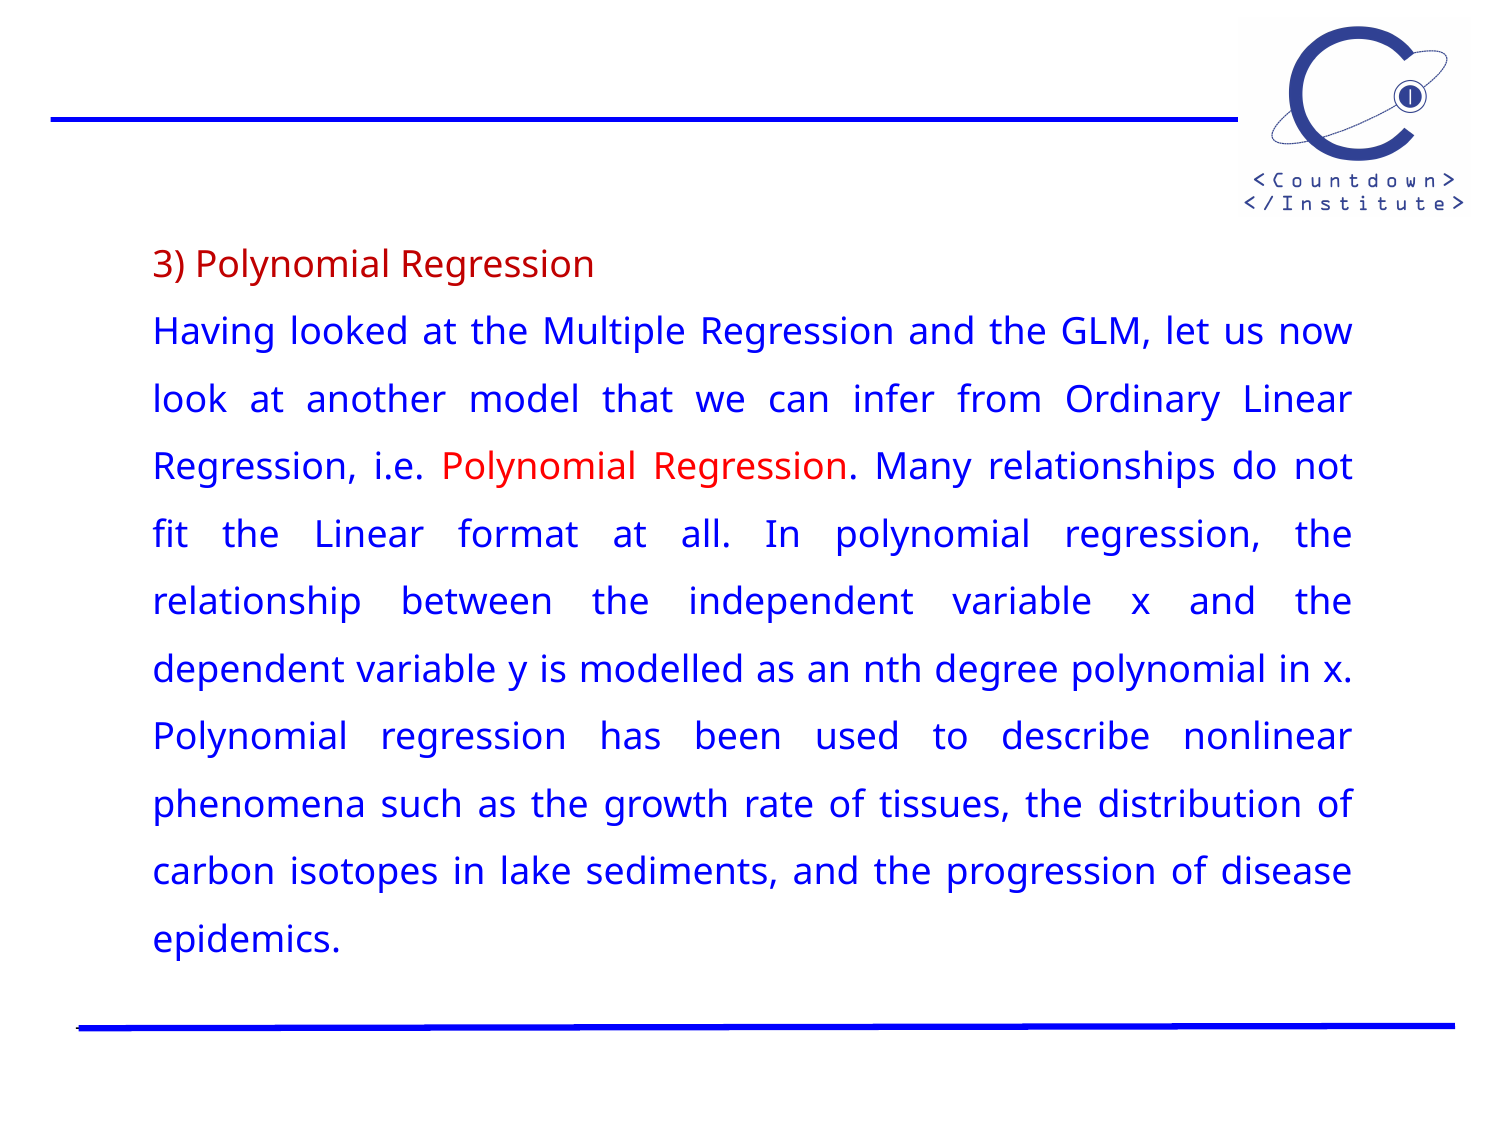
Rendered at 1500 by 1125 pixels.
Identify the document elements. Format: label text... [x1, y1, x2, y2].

picture [1238, 17, 1471, 217]
text_box 3) Polynomial Regression Having looked at the Multiple Regression and the GLM, let us now look at another model that we can infer from Ordinary Linear Regression, i.e. Polynomial Regression. Many relationships do not fit the Linear format at all. In polynomial regression, the relationship between the independent variable x and the dependent variable y is modelled as an nth degree polynomial in x. Polynomial regression has been used to describe nonlinear phenomena such as the growth rate of tissues, the distribution of carbon isotopes in lake sediments, and the progression of disease epidemics. [137, 210, 1369, 968]
